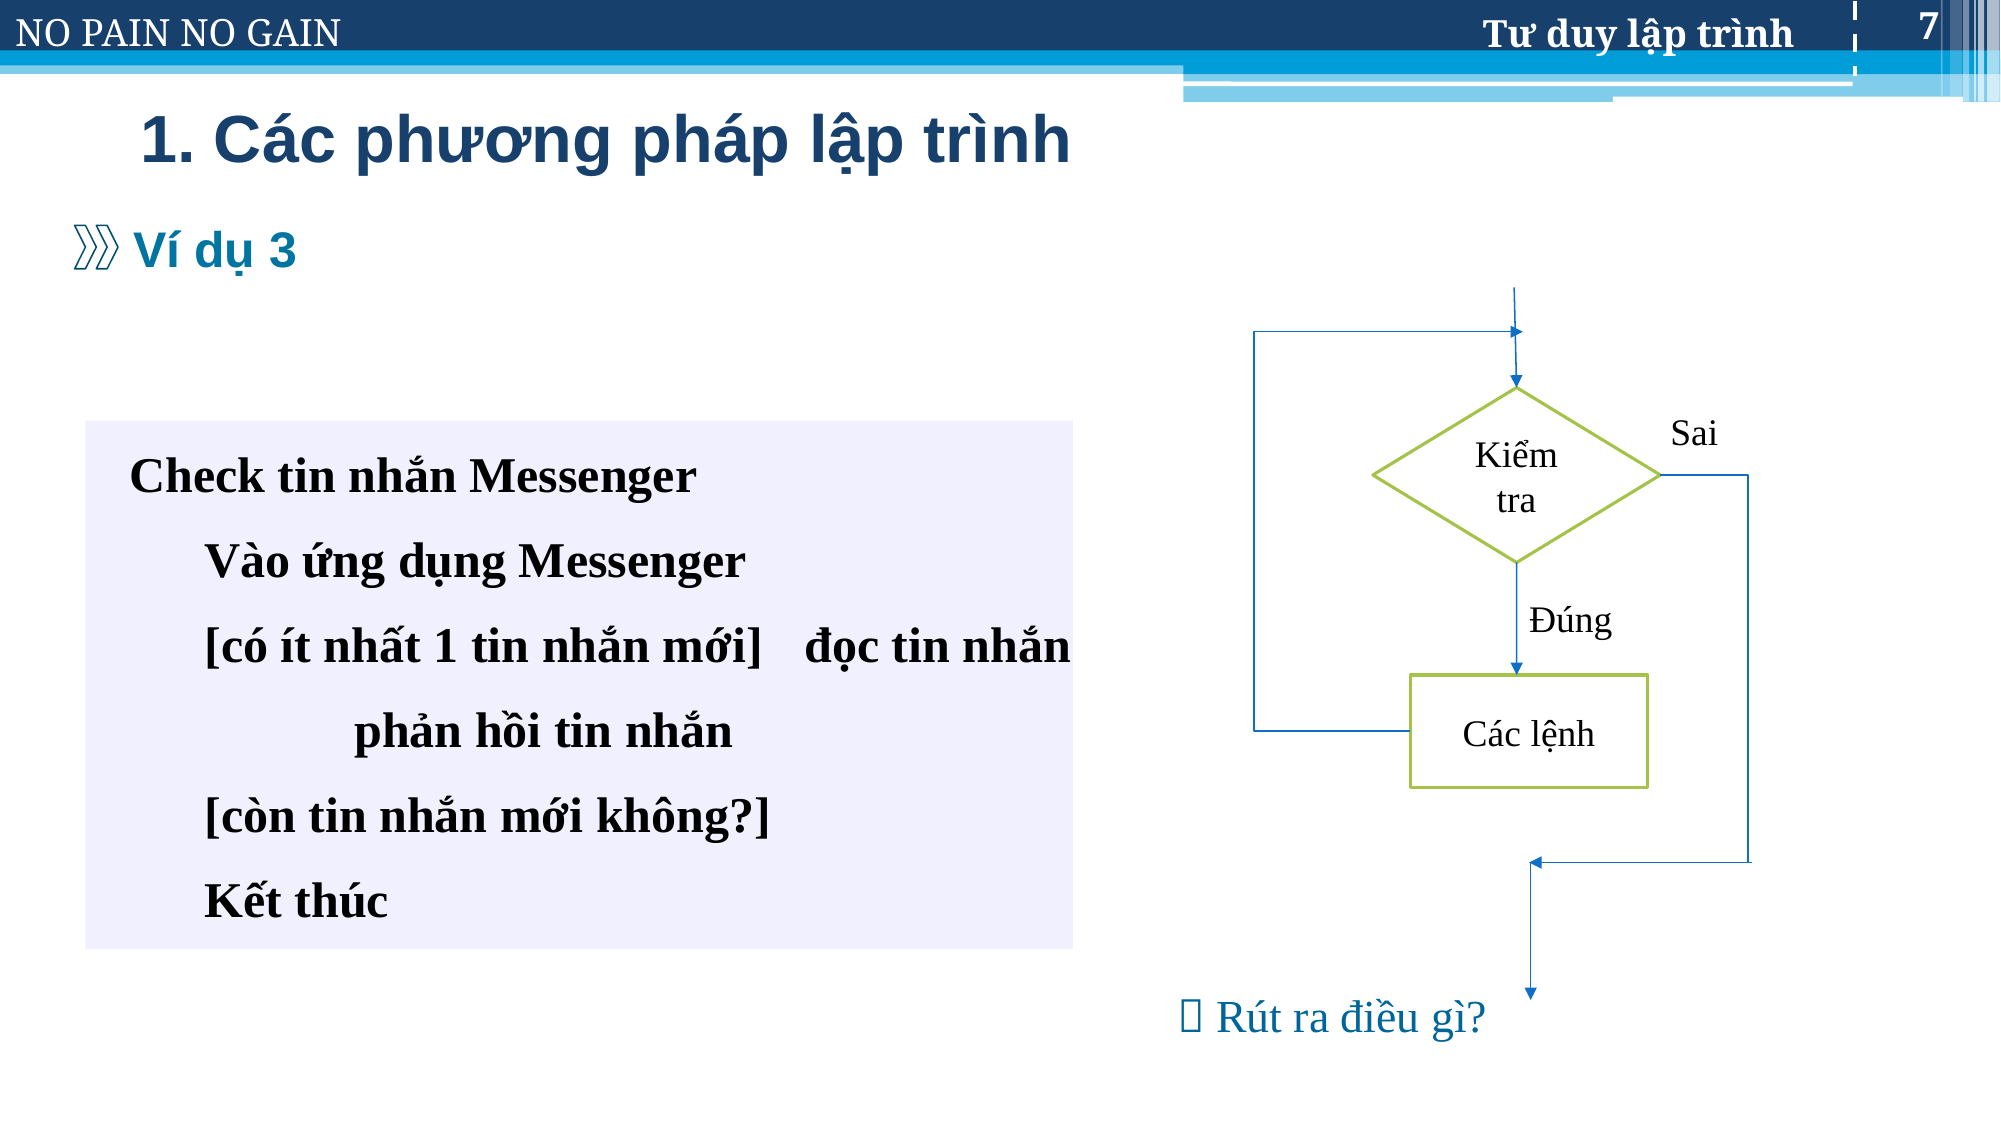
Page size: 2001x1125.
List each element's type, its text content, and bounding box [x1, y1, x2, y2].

text_box Các lệnh [1410, 675, 1648, 788]
text_box Đúng [1522, 587, 1637, 648]
title 1. Các phương pháp lập trình [125, 71, 1863, 200]
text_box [1513, 287, 1517, 331]
text_box  Rút ra điều gì? [1119, 966, 1545, 1061]
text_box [74, 202, 937, 278]
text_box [1660, 474, 1749, 861]
text_box Check tin nhắn Messenger Vào ứng dụng Messenger [có ít nhất 1 tin nhắn mới] đọc tin nhắn phản hồi tin nhắn [còn tin nhắn mới không?] Kết thúc [85, 420, 1073, 950]
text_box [1253, 338, 1411, 732]
text_box Sai [1655, 400, 1738, 461]
text_box Kiểm tra [1416, 390, 1659, 562]
slide_number 7 [1833, 0, 1955, 61]
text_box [1513, 340, 1517, 388]
